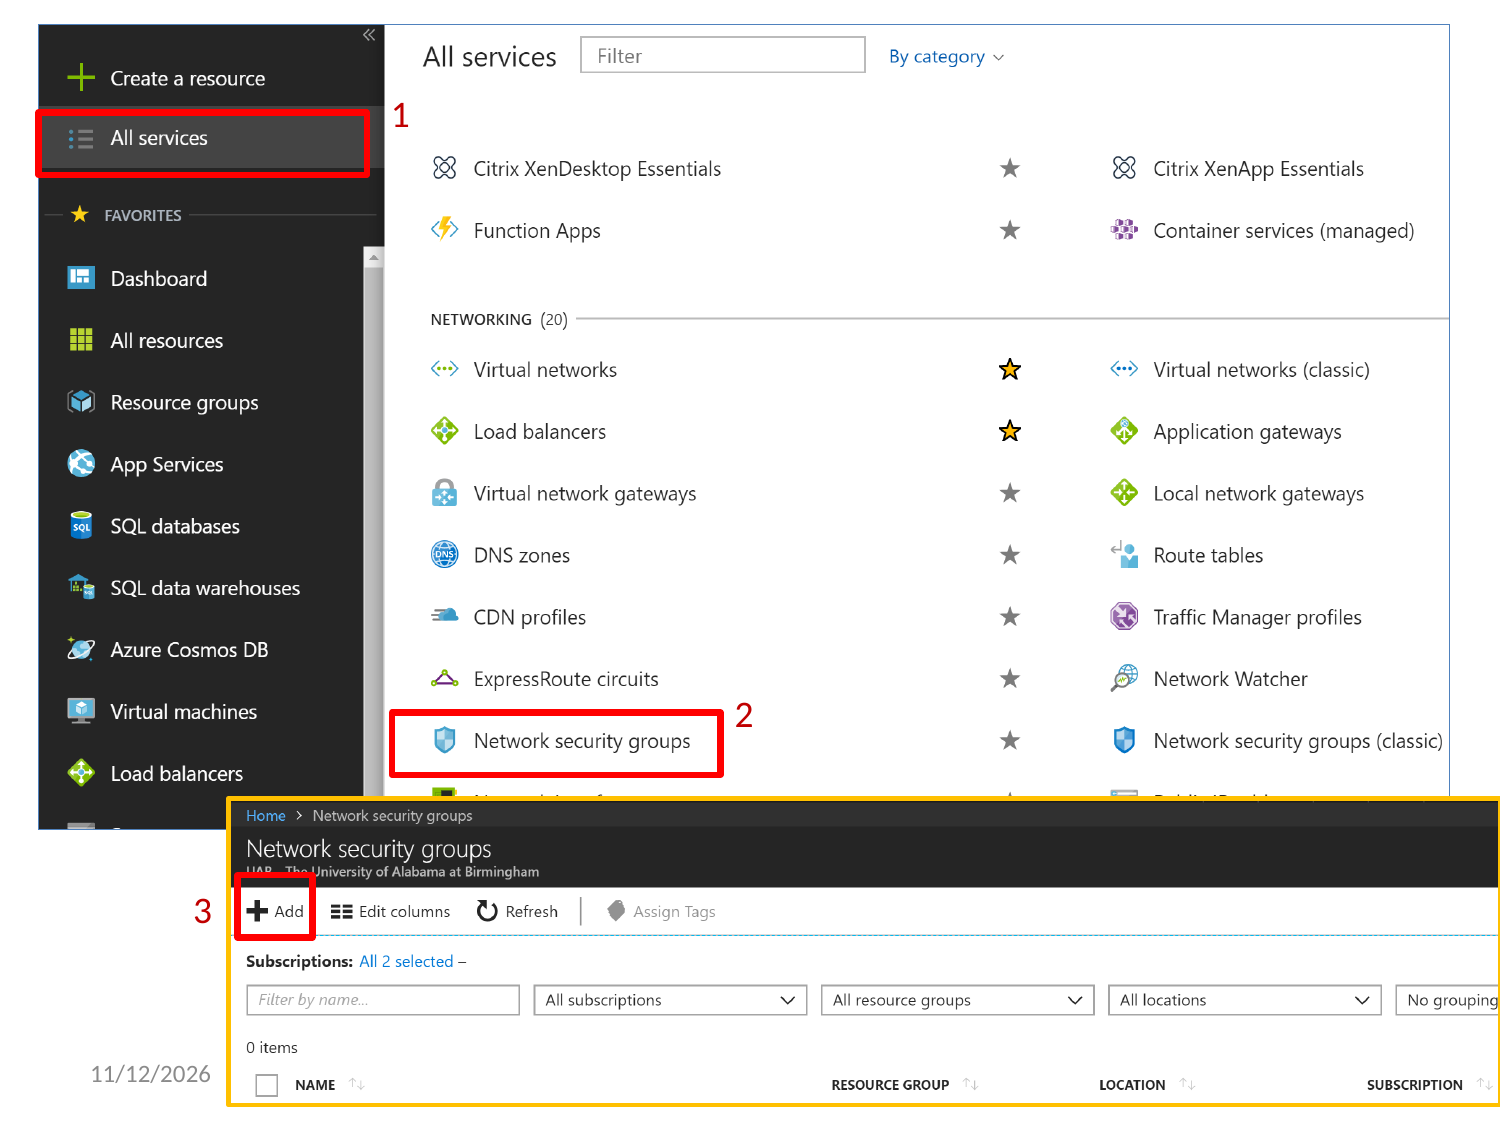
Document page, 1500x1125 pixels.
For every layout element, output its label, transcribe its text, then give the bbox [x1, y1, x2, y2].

text_box 3 [178, 878, 225, 939]
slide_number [75, 1042, 225, 1103]
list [38, 24, 1451, 831]
picture [230, 800, 1499, 1103]
